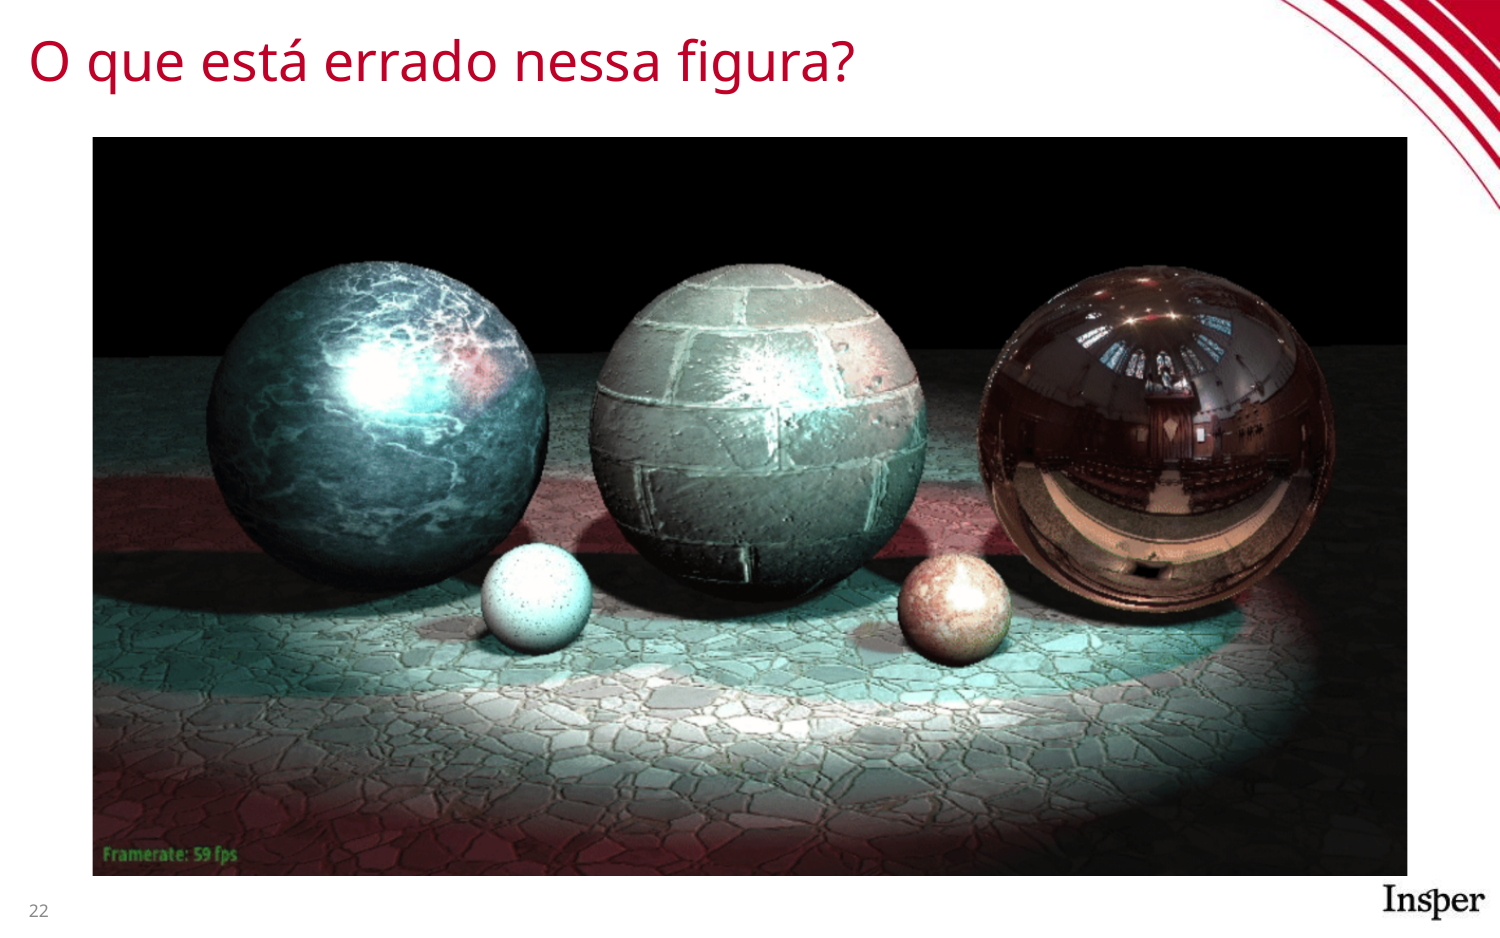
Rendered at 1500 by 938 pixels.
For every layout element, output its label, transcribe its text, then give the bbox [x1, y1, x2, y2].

picture [92, 0, 1500, 938]
slide_number 22 [0, 887, 78, 938]
title O que está errado nessa figura? [13, 18, 1397, 104]
